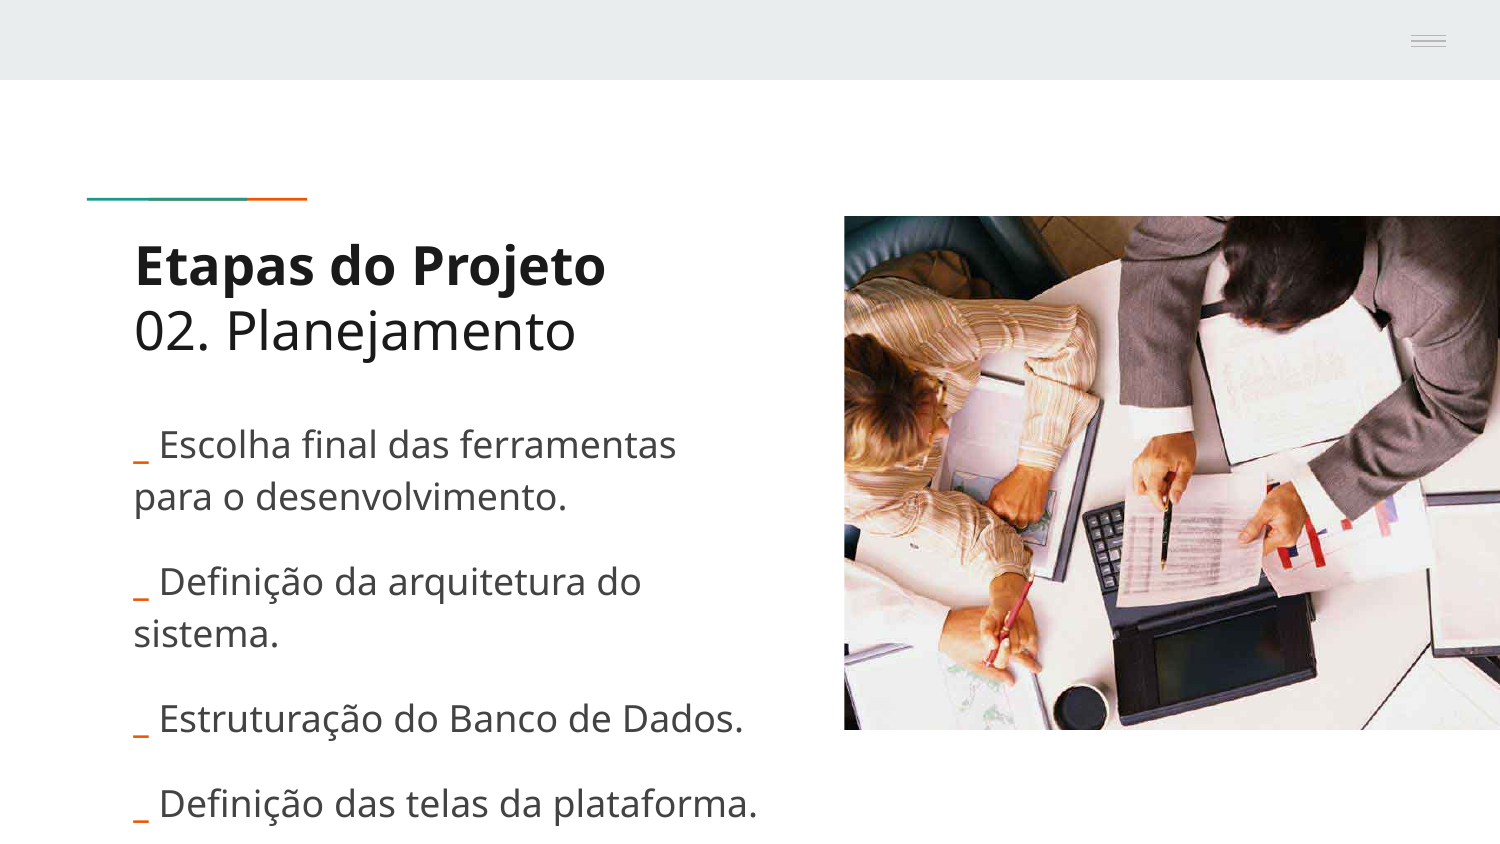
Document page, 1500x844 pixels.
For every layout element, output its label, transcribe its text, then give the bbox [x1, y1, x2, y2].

picture [844, 215, 1500, 730]
list _ Escolha final das ferramentas para o desenvolvimento. _ Definição da arquitetura do sistema. _ Estruturação do Banco de Dados. _ Definição das telas da plataforma. [118, 399, 781, 743]
title Etapas do Projeto 02. Planejamento [119, 216, 783, 386]
